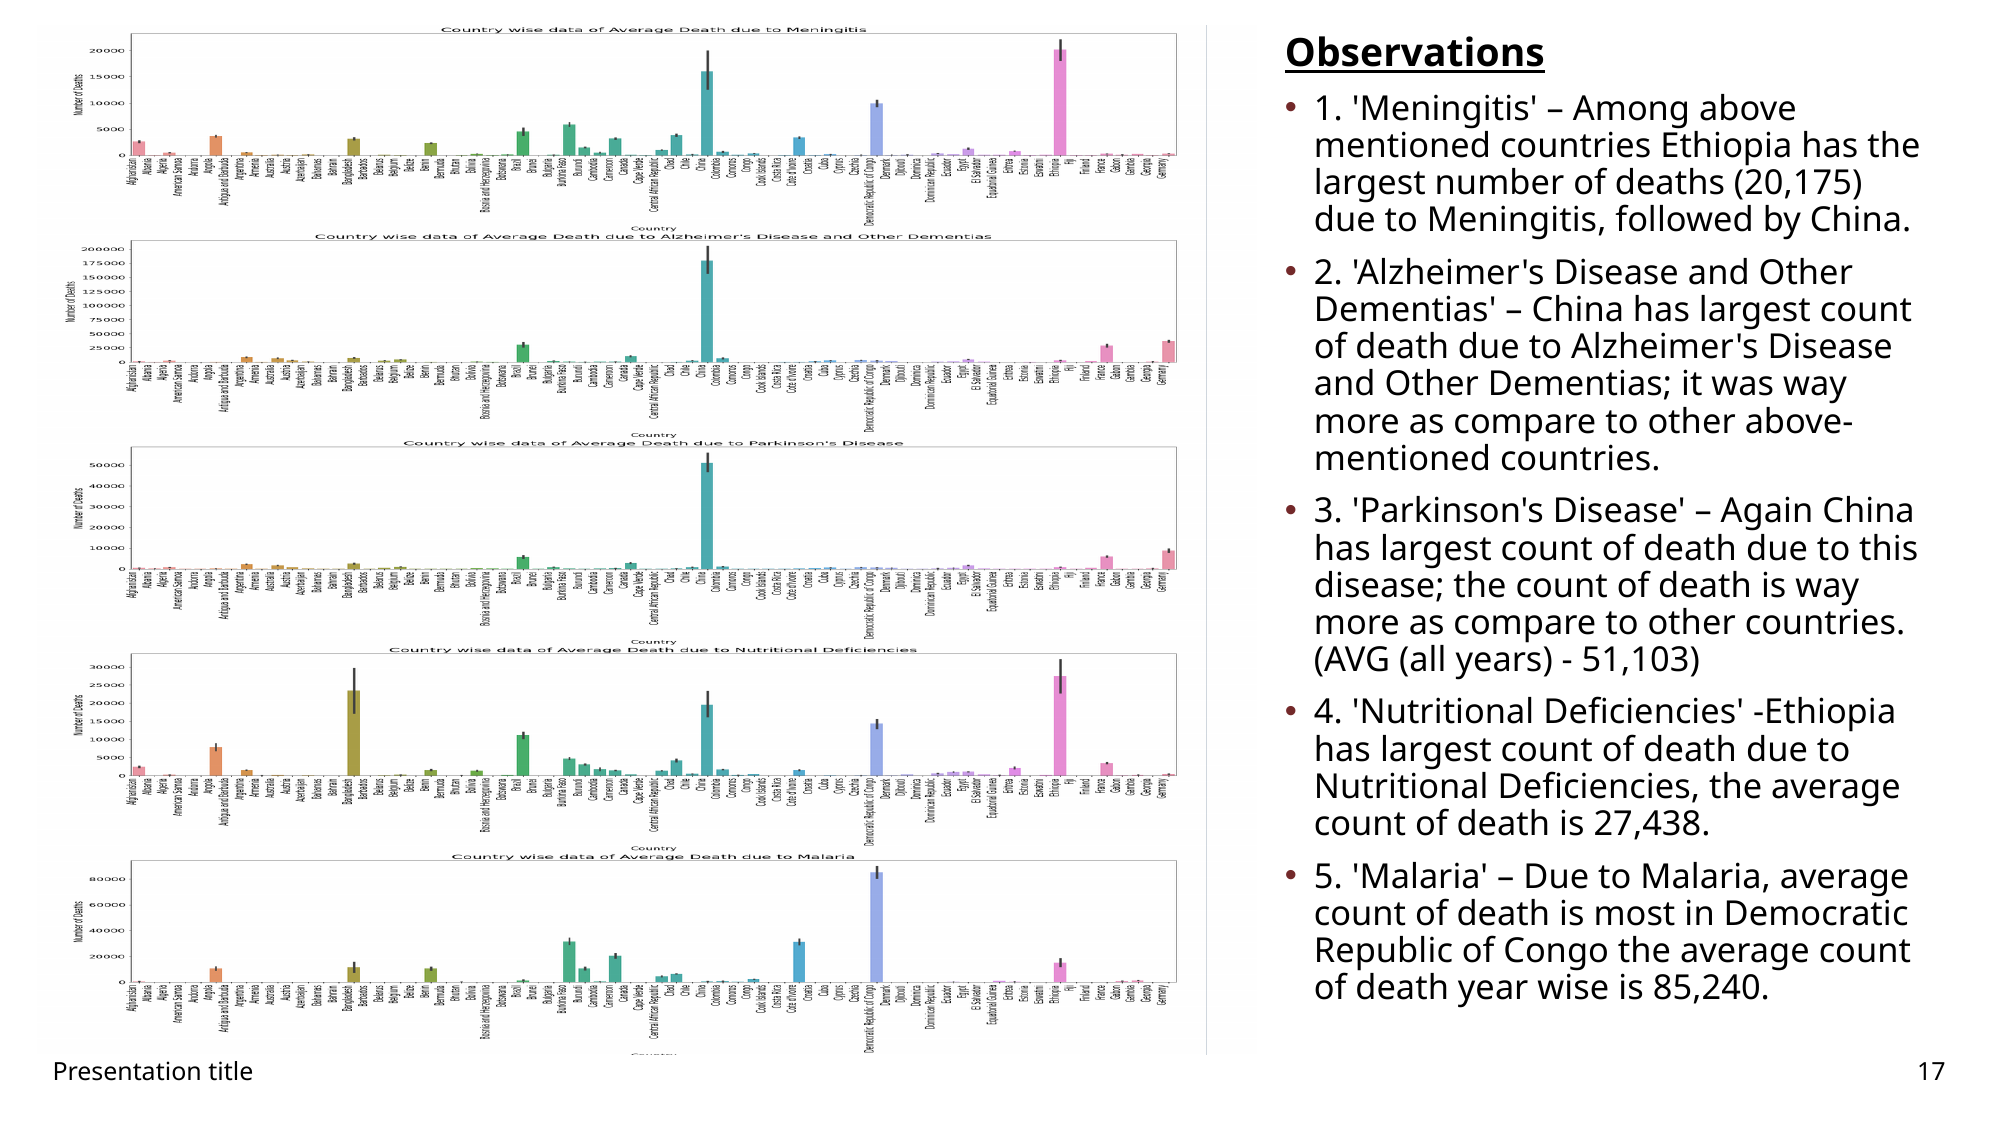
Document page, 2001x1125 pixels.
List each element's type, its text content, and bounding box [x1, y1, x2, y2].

slide_number 17 [1510, 1042, 1961, 1103]
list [37, 25, 1257, 1055]
footer Presentation title [37, 1055, 713, 1103]
text_box Observations 1. 'Meningitis' – Among above mentioned countries Ethiopia has the largest number of deaths (20,175) due to Meningitis, followed by China. 2. 'Alzheimer's Disease and Other Dementias' – China has largest count of death due to Alzheimer's Disease and Other Dementias; it was way more as compare to other above-mentioned countries. 3. 'Parkinson's Disease' – Again China has largest count of death due to this disease; the count of death is way more as compare to other countries. (AVG (all years) - 51,103) 4. 'Nutritional Deficiencies' -Ethiopia has largest count of death due to Nutritional Deficiencies, the average count of death is 27,438. 5. 'Malaria' – Due to Malaria, average count of death is most in Democratic Republic of Congo the average count of death year wise is 85,240. [1269, 25, 1945, 1055]
